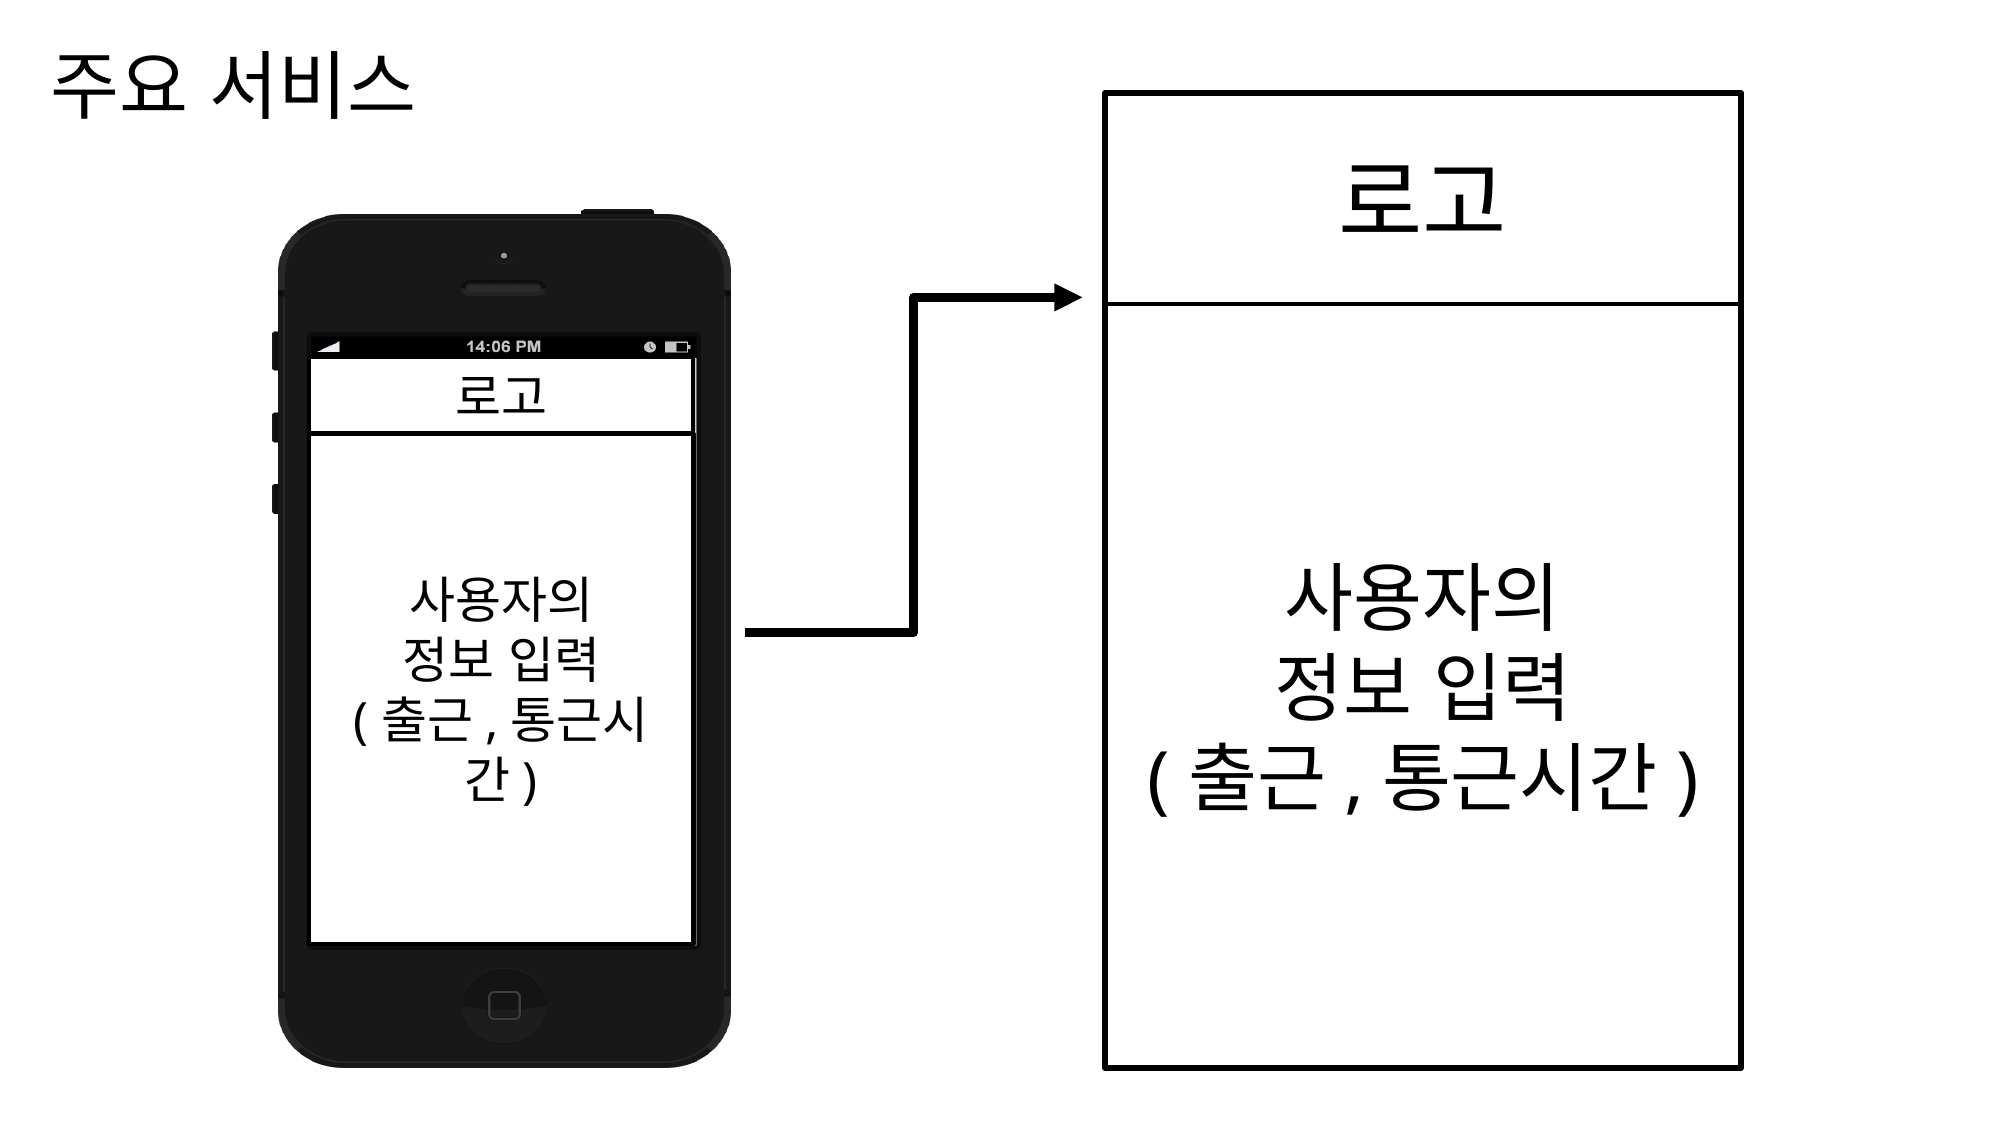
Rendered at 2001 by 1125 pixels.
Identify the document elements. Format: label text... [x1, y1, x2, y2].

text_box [744, 297, 1083, 633]
text_box 주요 서비스 [35, 31, 677, 136]
text_box 사용자의 정보 입력 (출근,통근시간) [1103, 302, 1743, 1070]
picture [271, 209, 731, 1069]
text_box 로고 [1103, 91, 1743, 302]
